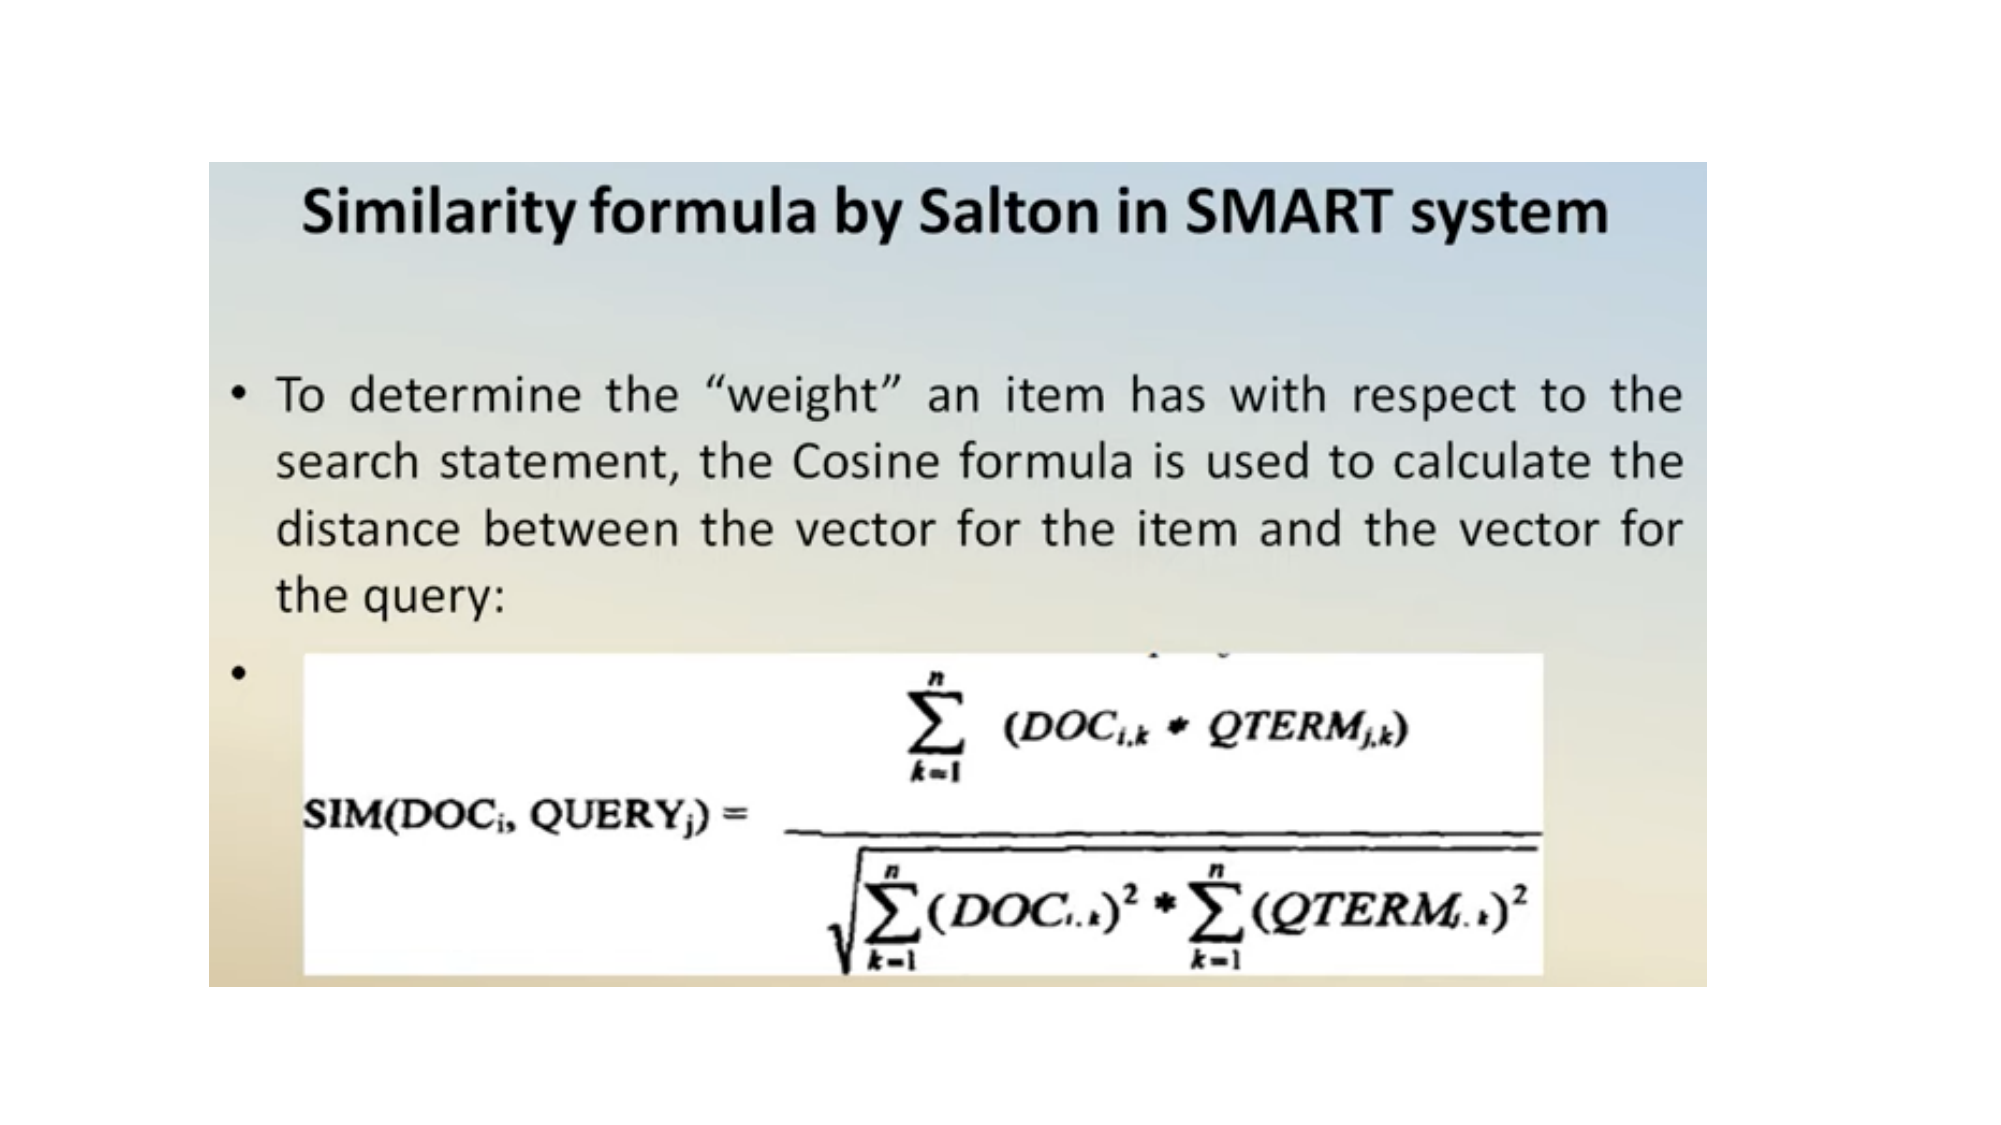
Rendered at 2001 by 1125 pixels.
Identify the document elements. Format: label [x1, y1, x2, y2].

picture [209, 162, 1707, 987]
